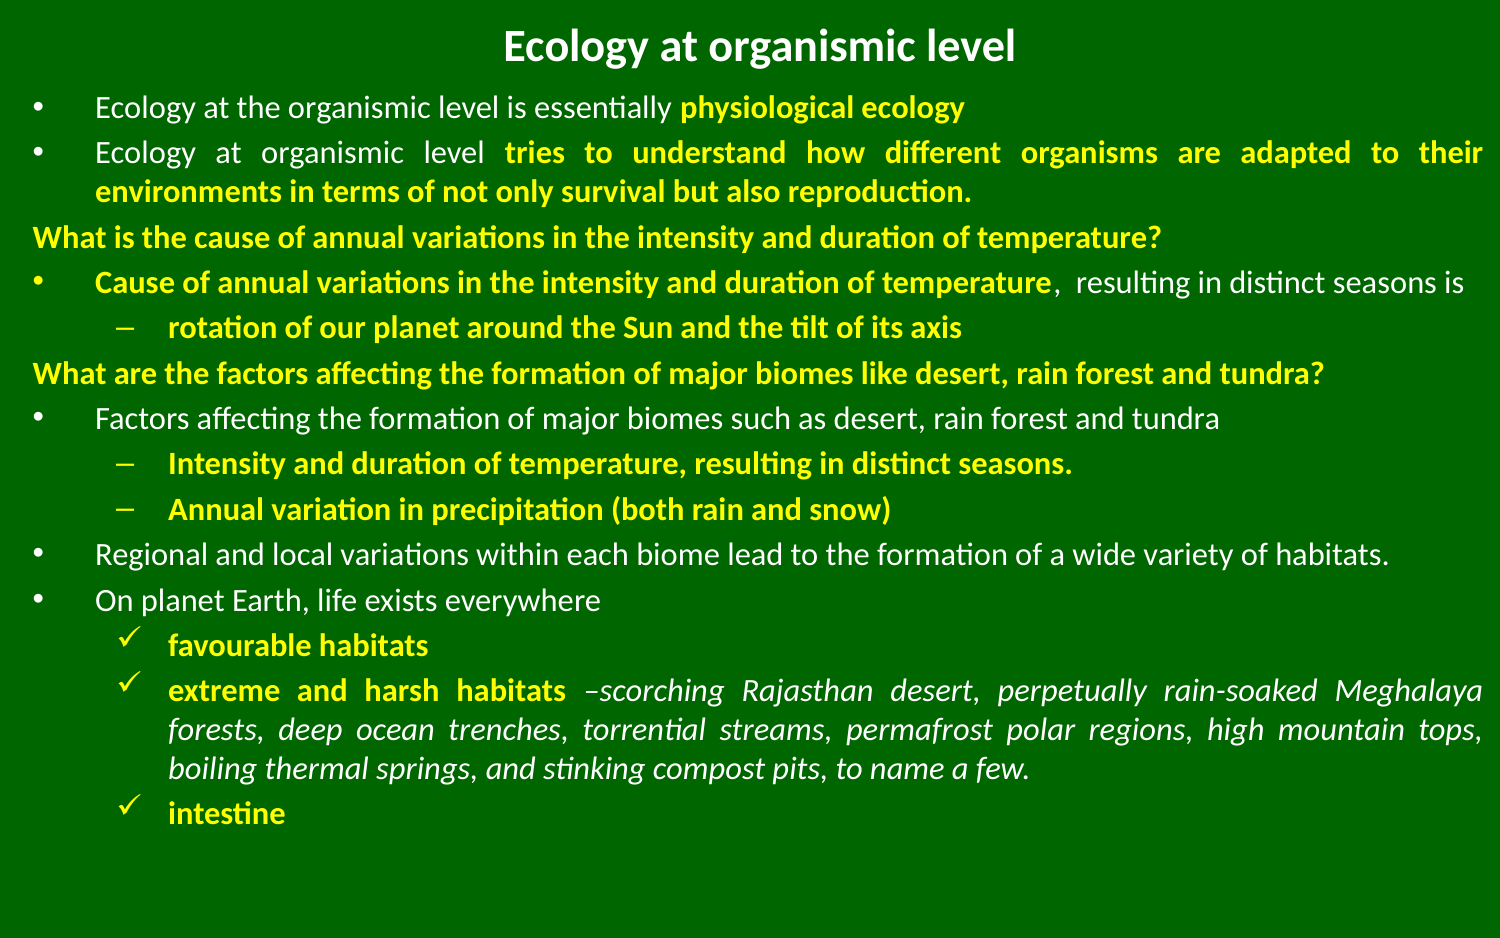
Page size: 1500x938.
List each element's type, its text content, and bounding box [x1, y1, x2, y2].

list Ecology at the organismic level is essentially physiological ecology Ecology at organismic level tries to understand how different organisms are adapted to their environments in terms of not only survival but also reproduction. What is the cause of annual variations in the intensity and duration of temperature? Cause of annual variations in the intensity and duration of temperature, resulting in distinct seasons is rotation of our planet around the Sun and the tilt of its axis What are the factors affecting the formation of major biomes like desert, rain forest and tundra? Factors affecting the formation of major biomes such as desert, rain forest and tundra Intensity and duration of temperature, resulting in distinct seasons. Annual variation in precipitation (both rain and snow) Regional and local variations within each biome lead to the formation of a wide variety of habitats. On planet Earth, life exists everywhere favourable habitats extreme and harsh habitats –scorching Rajasthan desert, perpetually rain-soaked Meghalaya forests, deep ocean trenches, torrential streams, permafrost polar regions, high mountain tops, boiling thermal springs, and stinking compost pits, to name a few. intestine [17, 78, 1500, 837]
title Ecology at organismic level [79, 0, 1441, 78]
